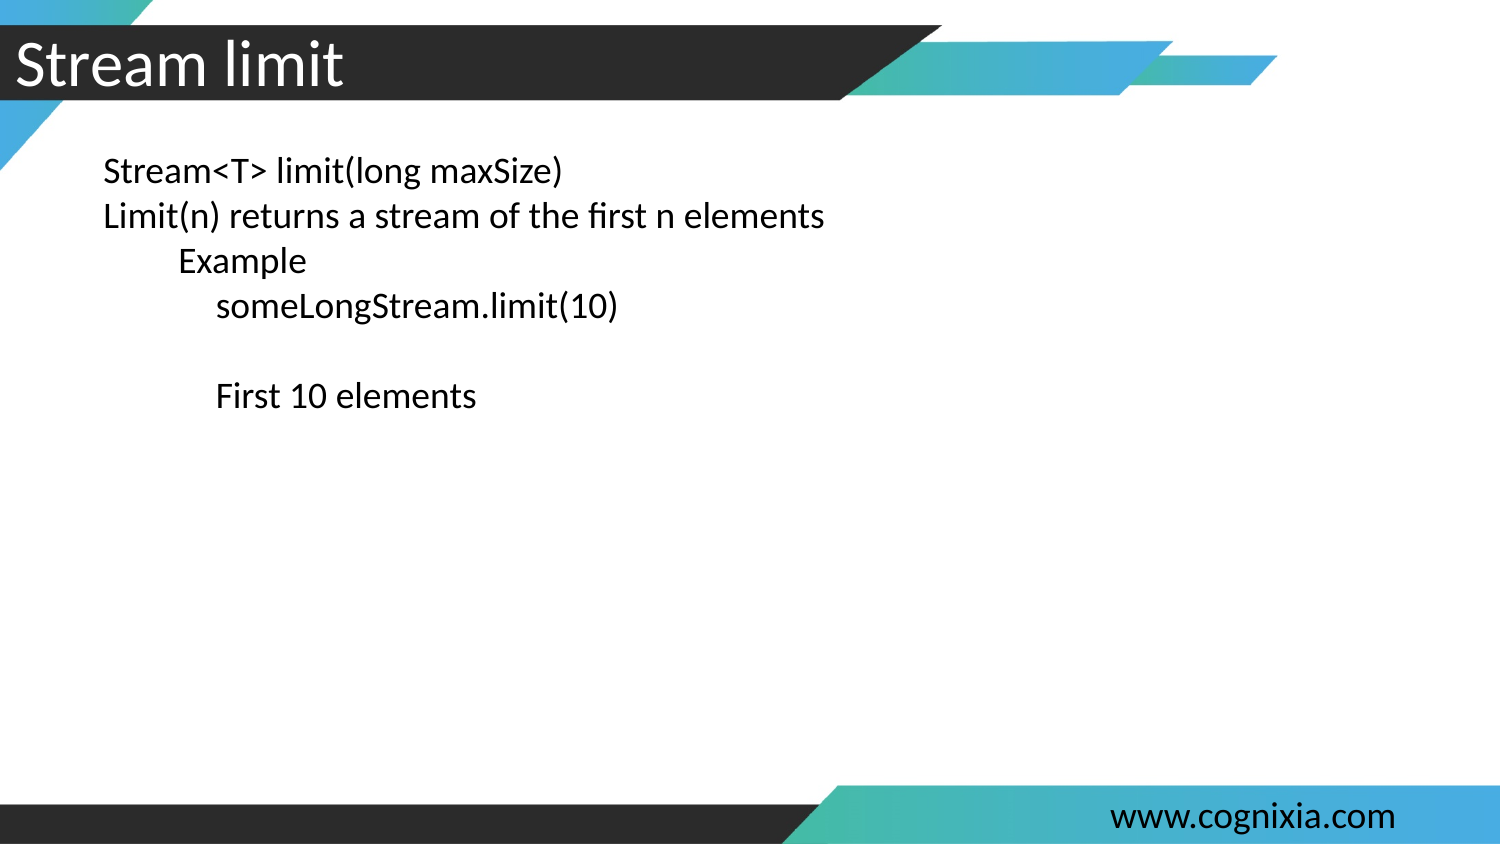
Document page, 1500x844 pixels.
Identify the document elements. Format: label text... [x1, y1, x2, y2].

list Stream<T> limit(long maxSize) Limit(n) returns a stream of the first n elements Example someLongStream.limit(10) First 10 elements [88, 138, 1186, 604]
text_box Stream limit [0, 21, 838, 97]
picture [0, 0, 1500, 844]
